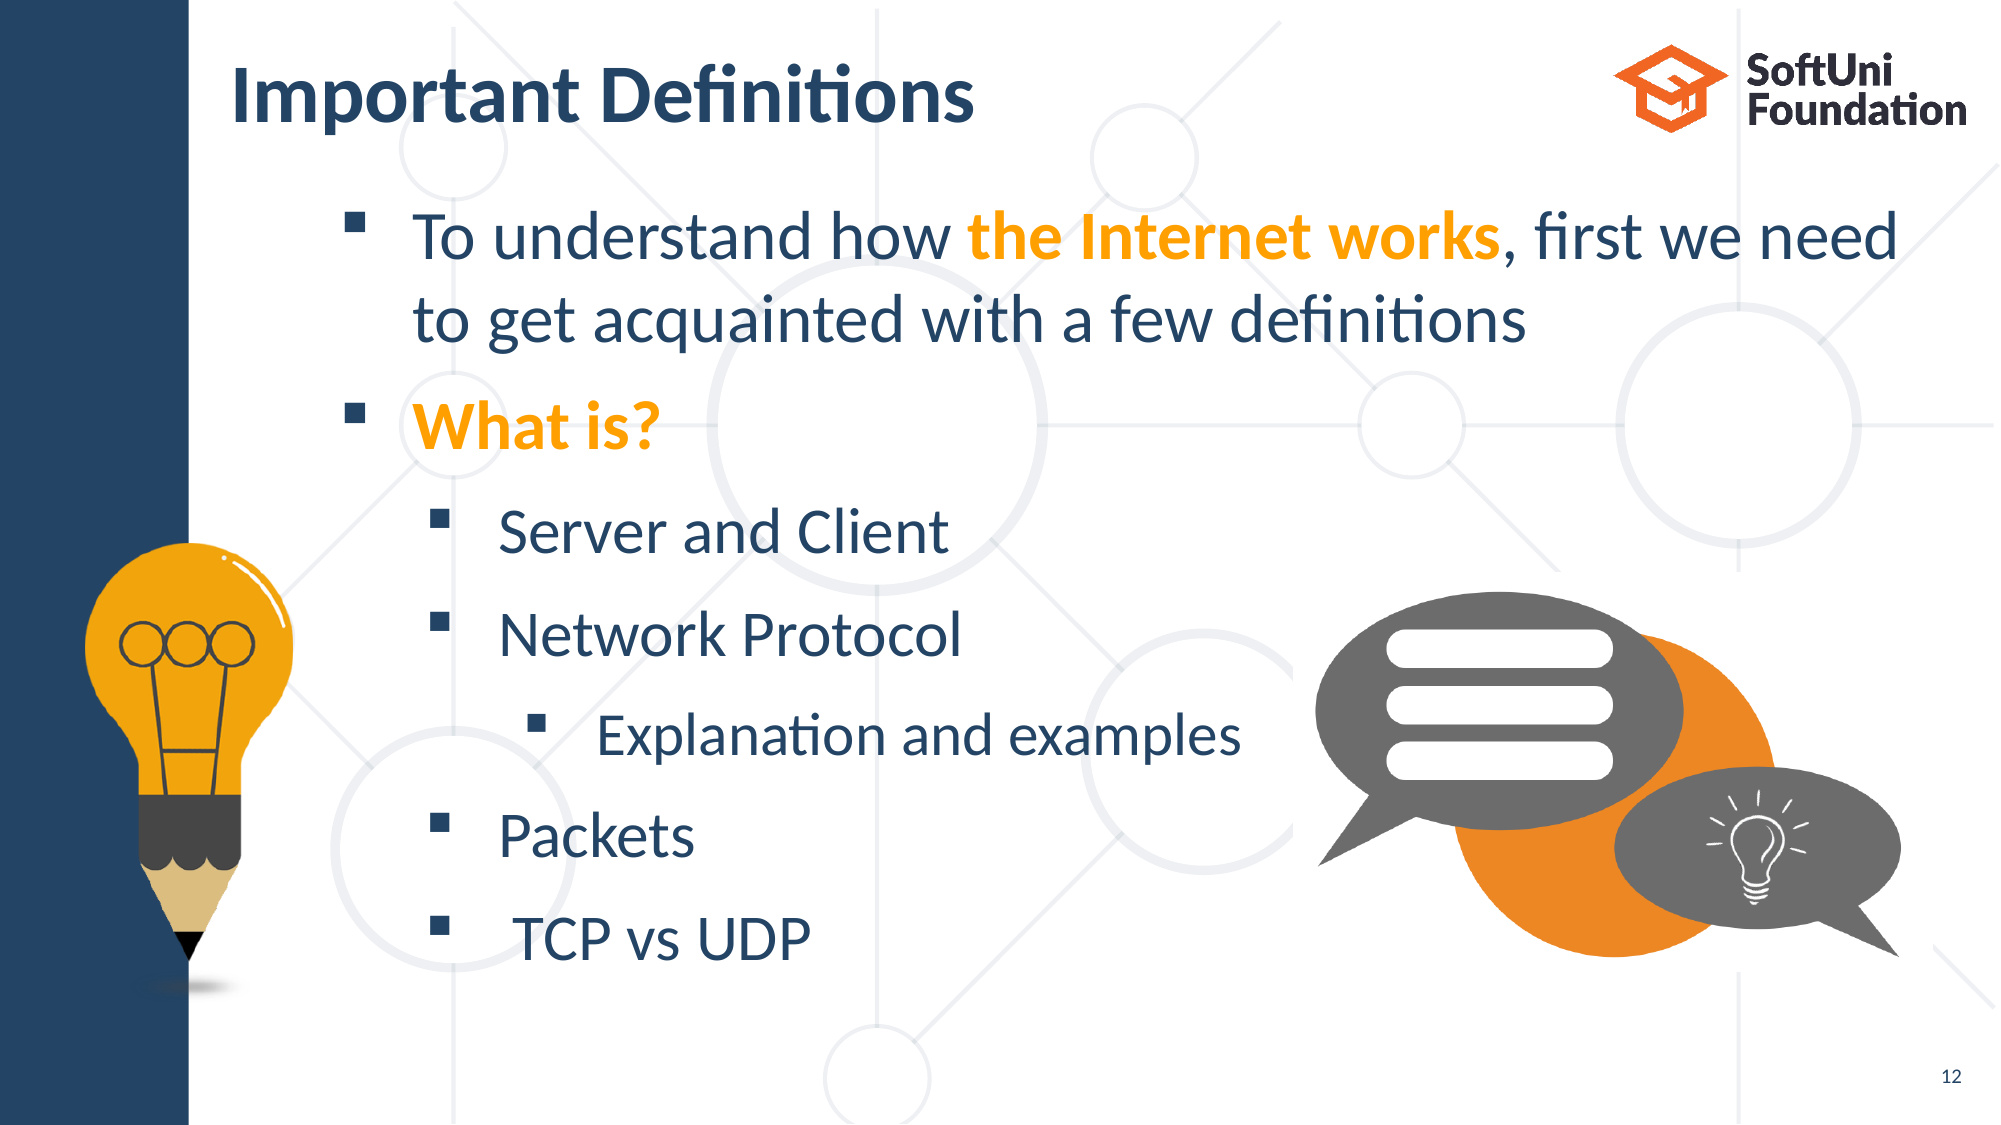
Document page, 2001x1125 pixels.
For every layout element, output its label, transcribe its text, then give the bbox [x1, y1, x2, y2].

title Important Definitions [212, 16, 1591, 162]
picture [1292, 571, 1933, 973]
picture [1613, 44, 1966, 133]
slide_number 12 [1897, 1049, 1968, 1101]
picture [85, 543, 293, 1003]
list To understand how the Internet works, first we need to get acquainted with a few definitions What is? Server and Client Network Protocol Explanation and examples Packets TCP vs UDP [321, 183, 1968, 1050]
